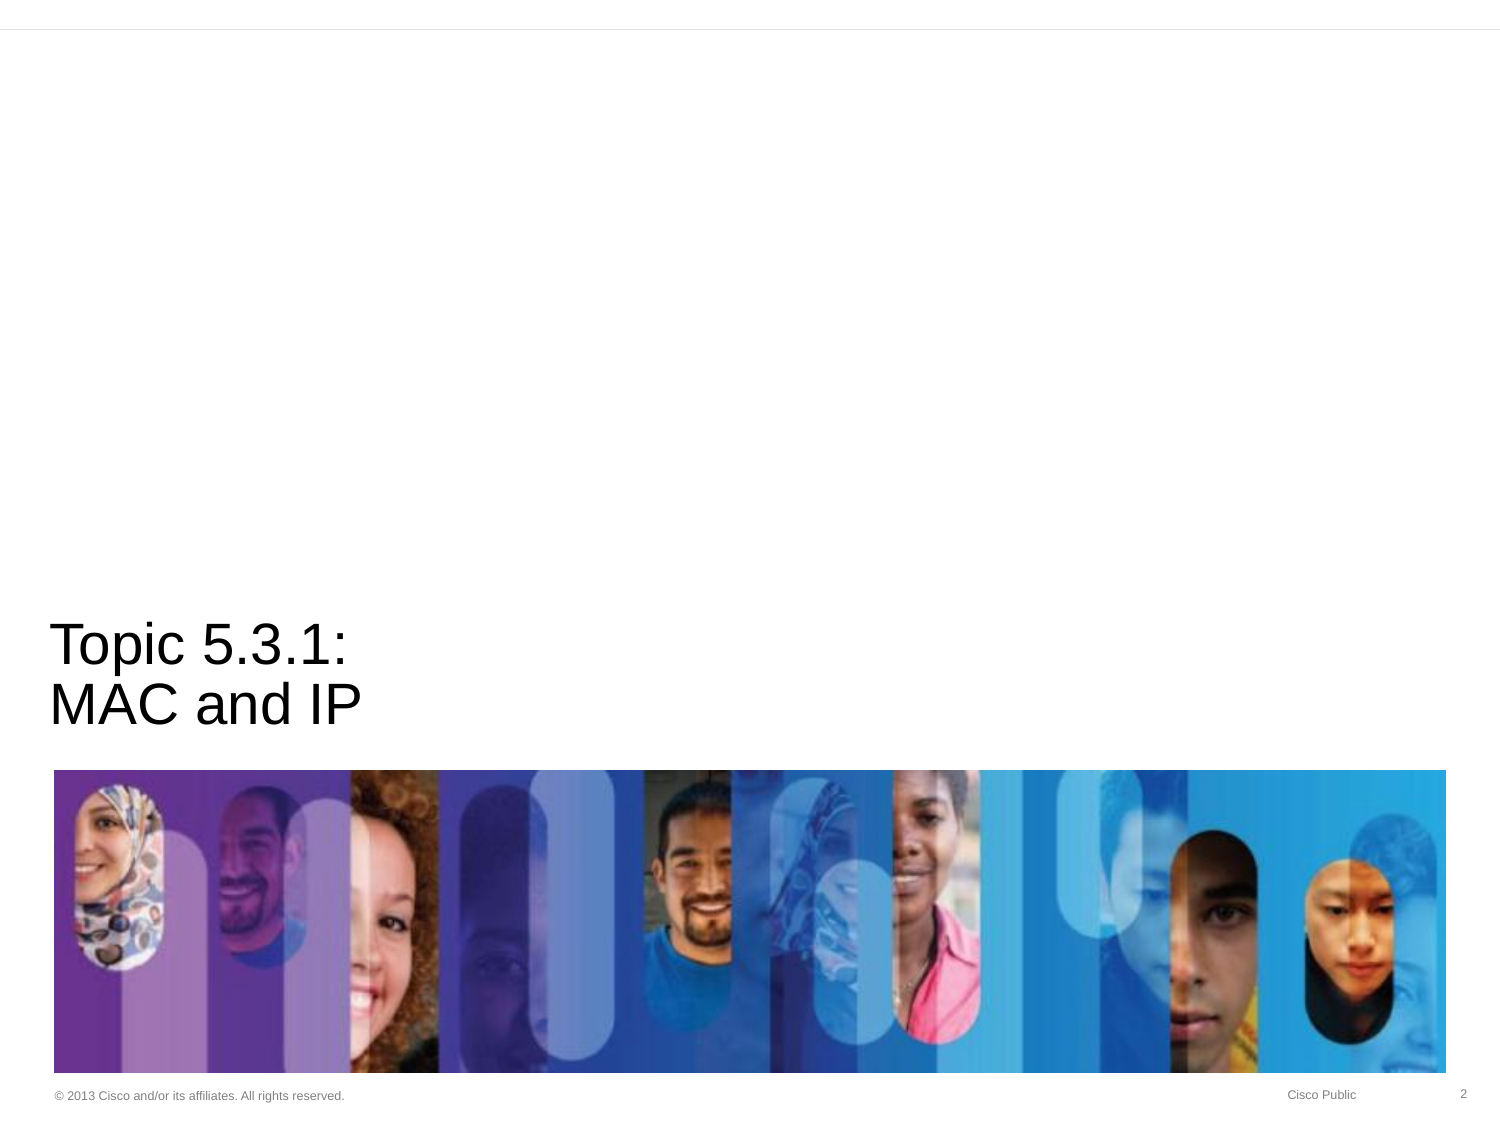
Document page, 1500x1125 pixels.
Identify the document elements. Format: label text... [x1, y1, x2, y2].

picture [54, 770, 1446, 1073]
title Topic 5.3.1: MAC and IP [36, 65, 1439, 744]
